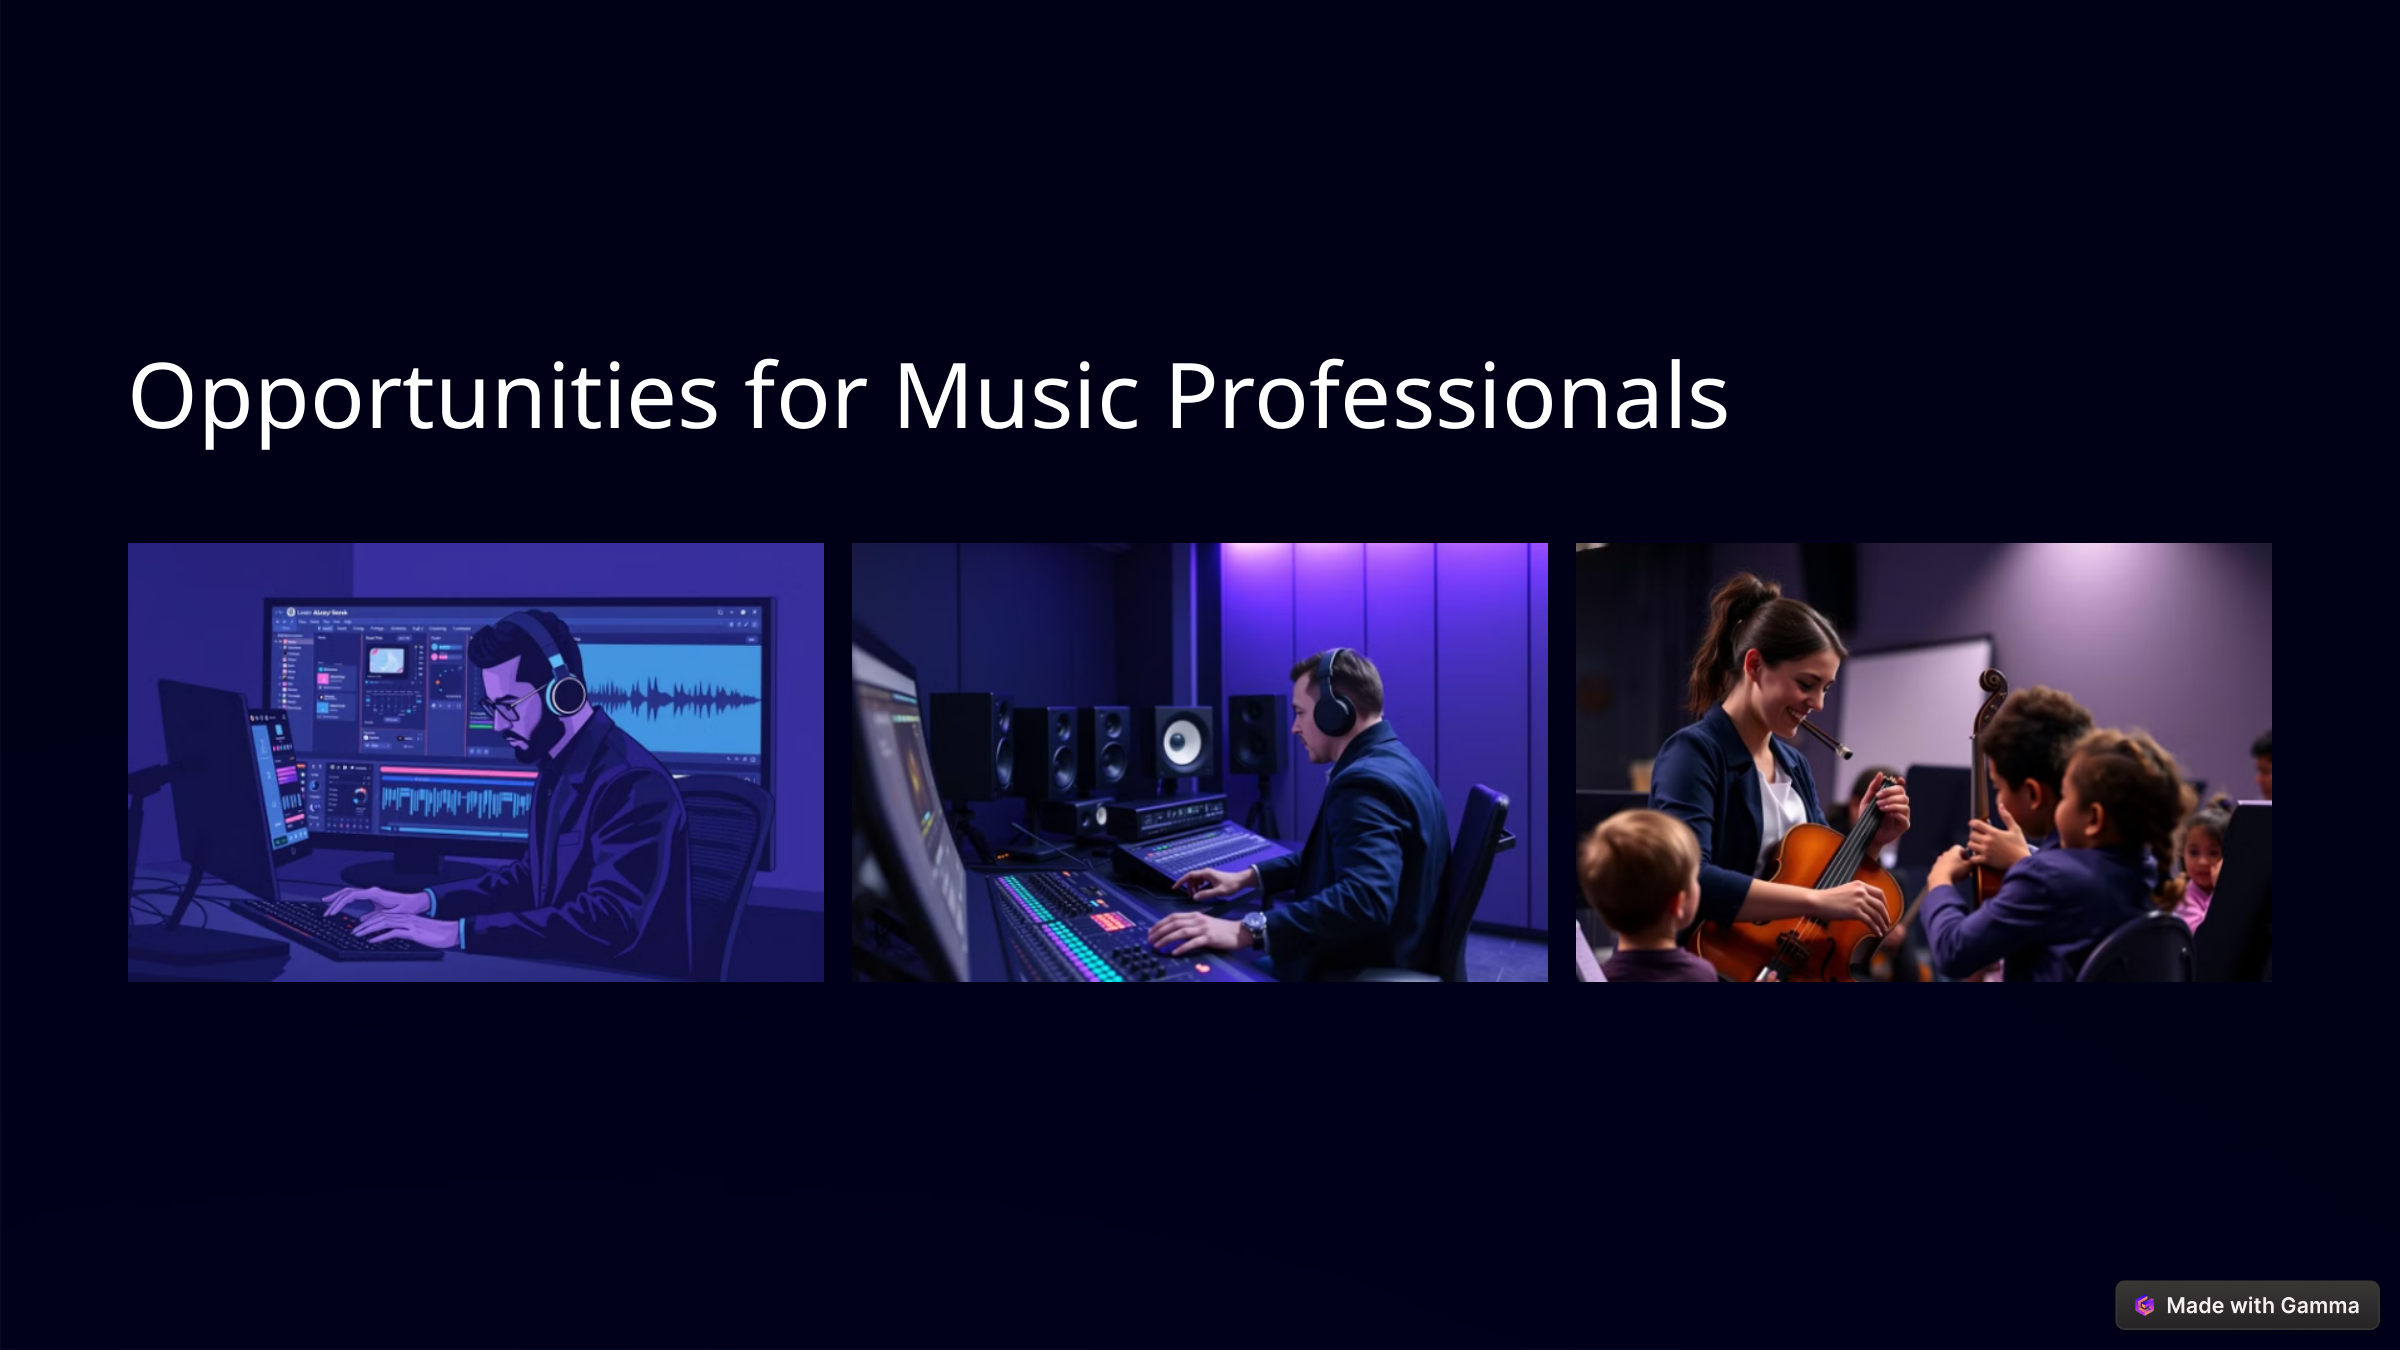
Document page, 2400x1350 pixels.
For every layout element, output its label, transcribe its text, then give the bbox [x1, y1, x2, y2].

picture [2106, 1271, 2389, 1339]
picture [1576, 543, 2272, 982]
picture [852, 543, 1548, 982]
picture [128, 543, 824, 982]
text_box Opportunities for Music Professionals [127, 333, 1678, 448]
